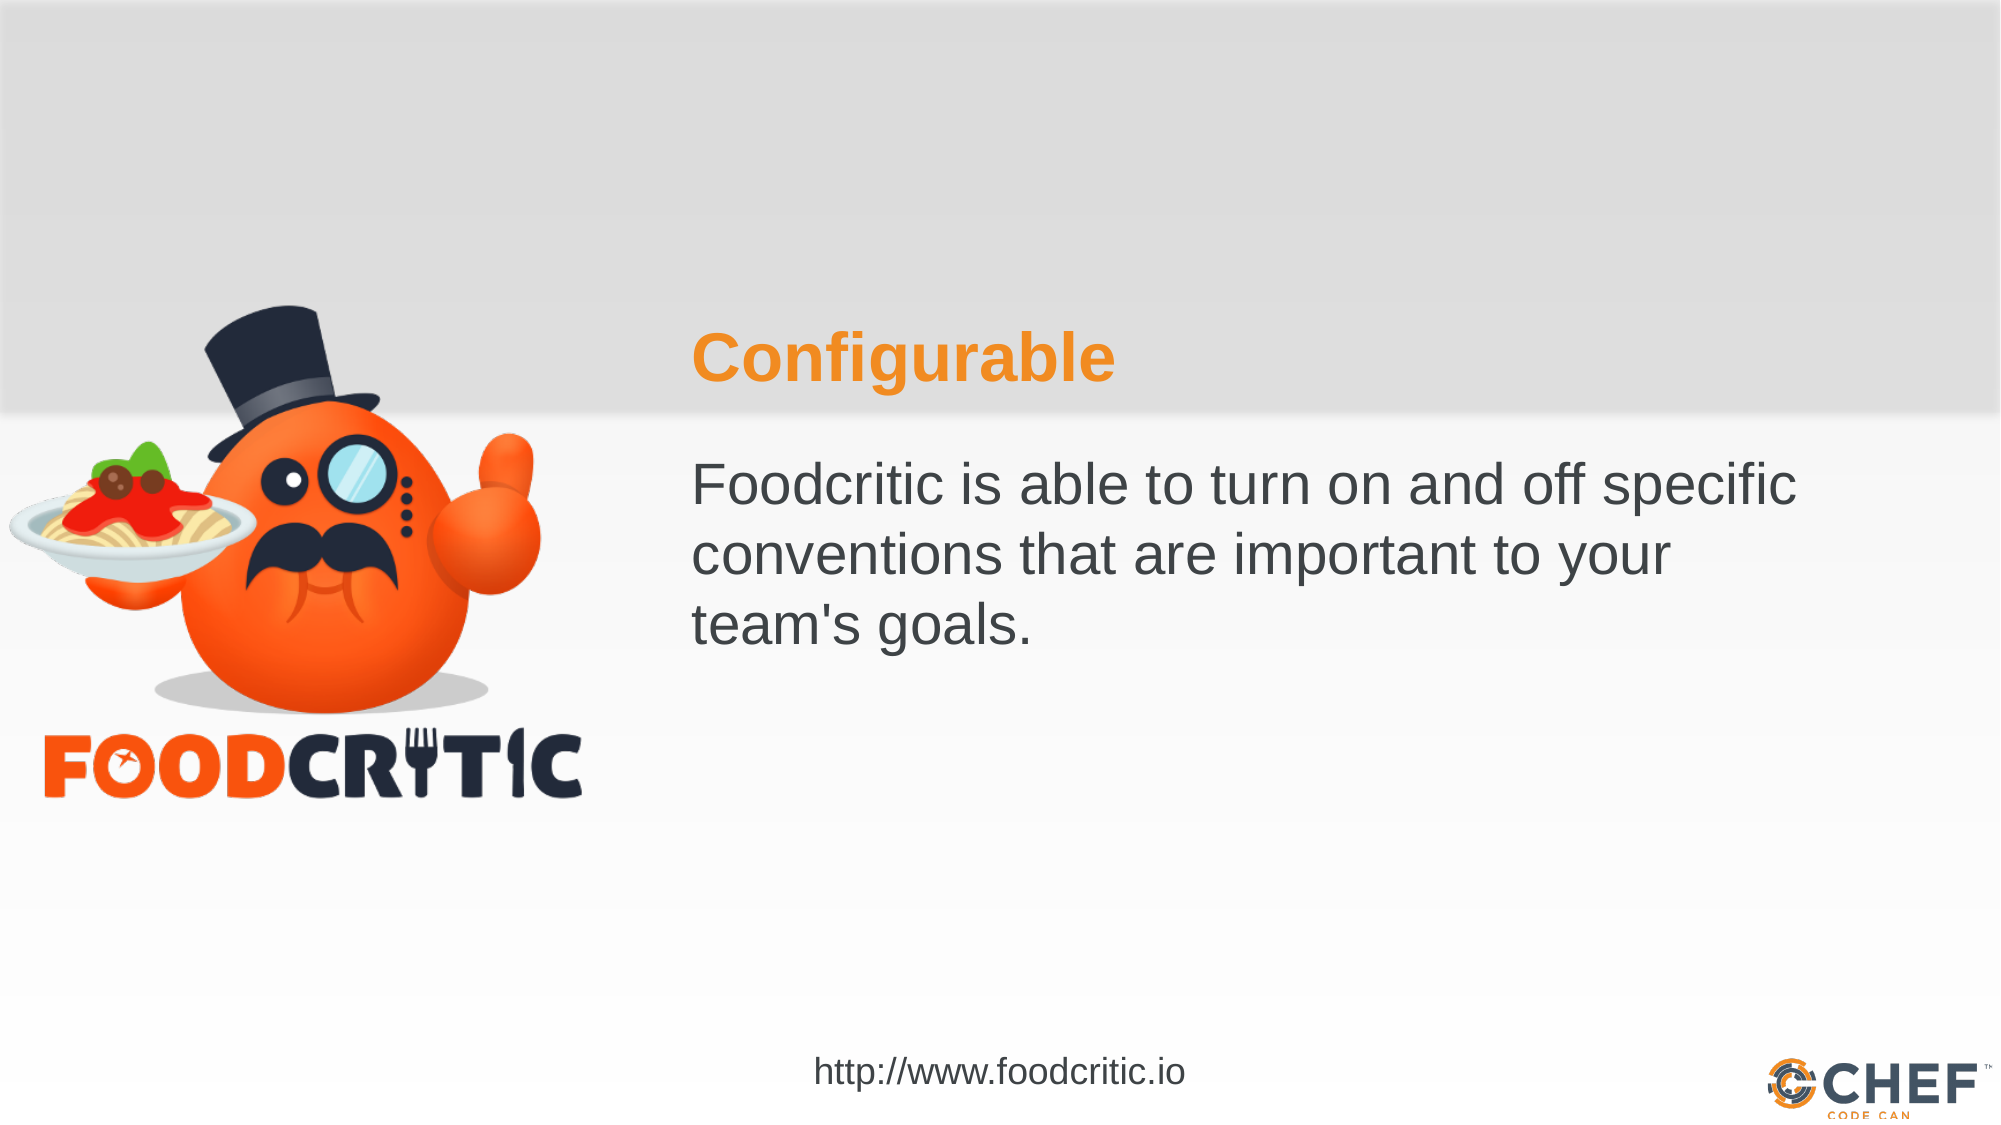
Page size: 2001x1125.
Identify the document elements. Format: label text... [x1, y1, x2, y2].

text_box http://www.foodcritic.io [574, 1031, 1426, 1093]
title Configurable [676, 307, 1869, 412]
picture [0, 293, 591, 832]
subtitle Foodcritic is able to turn on and off specific conventions that are important to your team's goals. [676, 431, 1875, 844]
